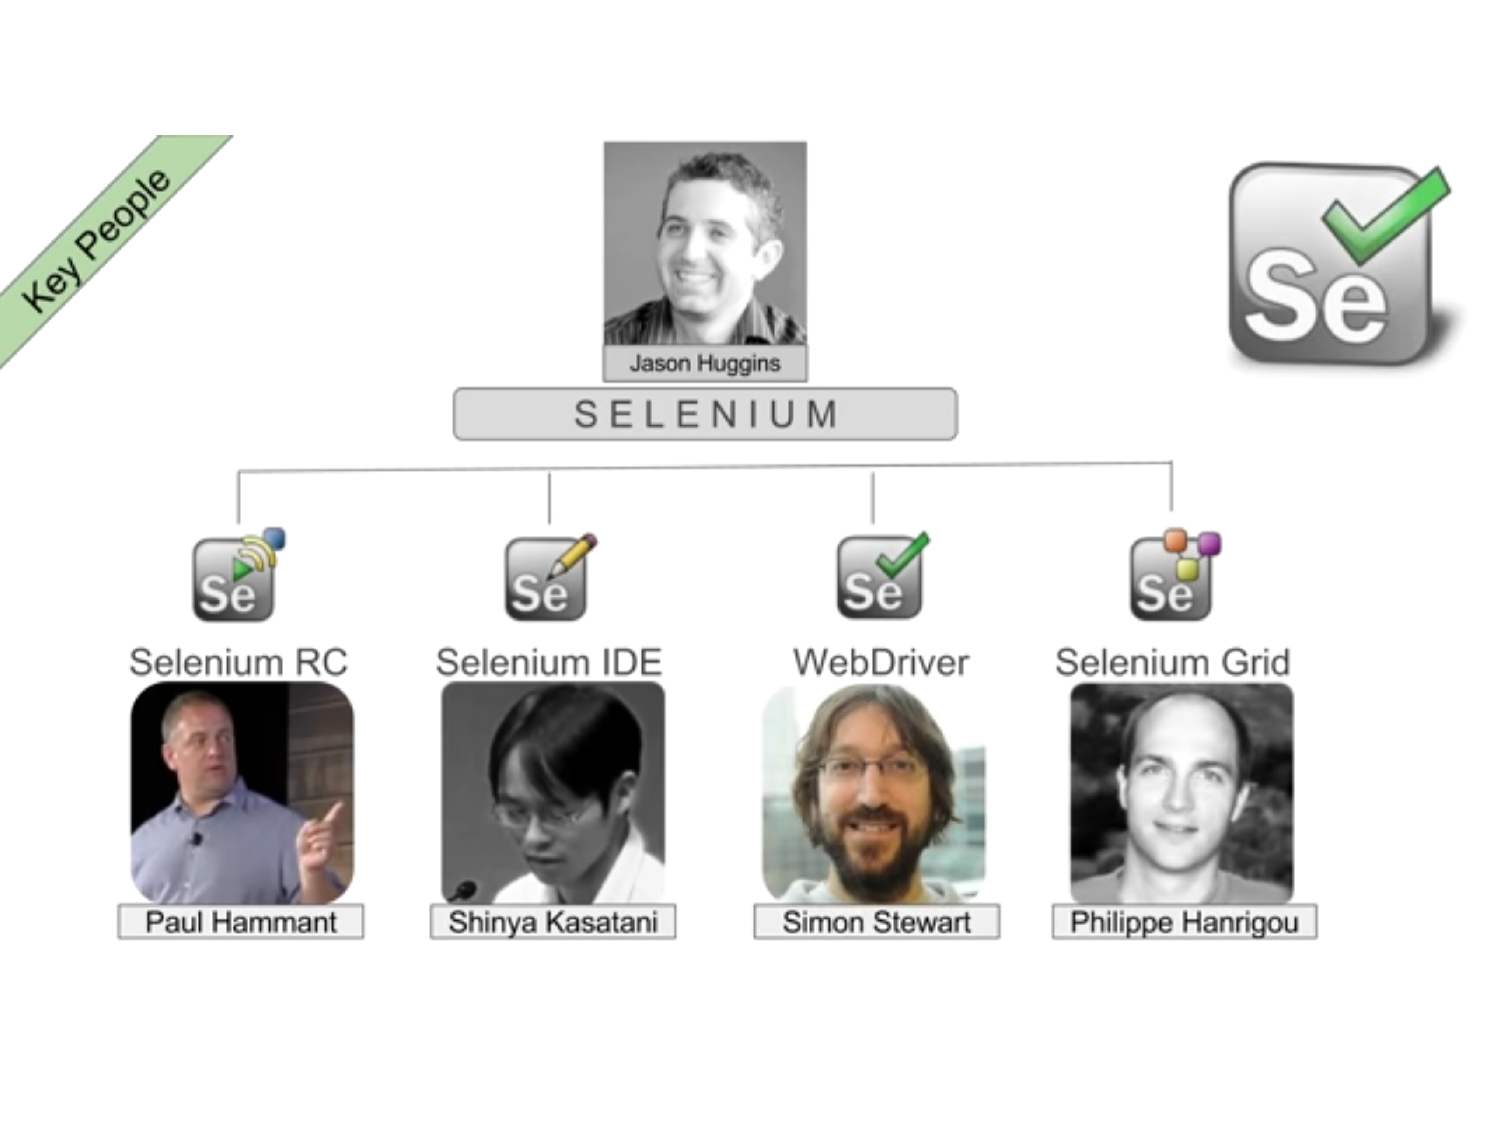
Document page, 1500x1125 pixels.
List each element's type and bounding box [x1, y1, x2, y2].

picture [0, 135, 1488, 976]
